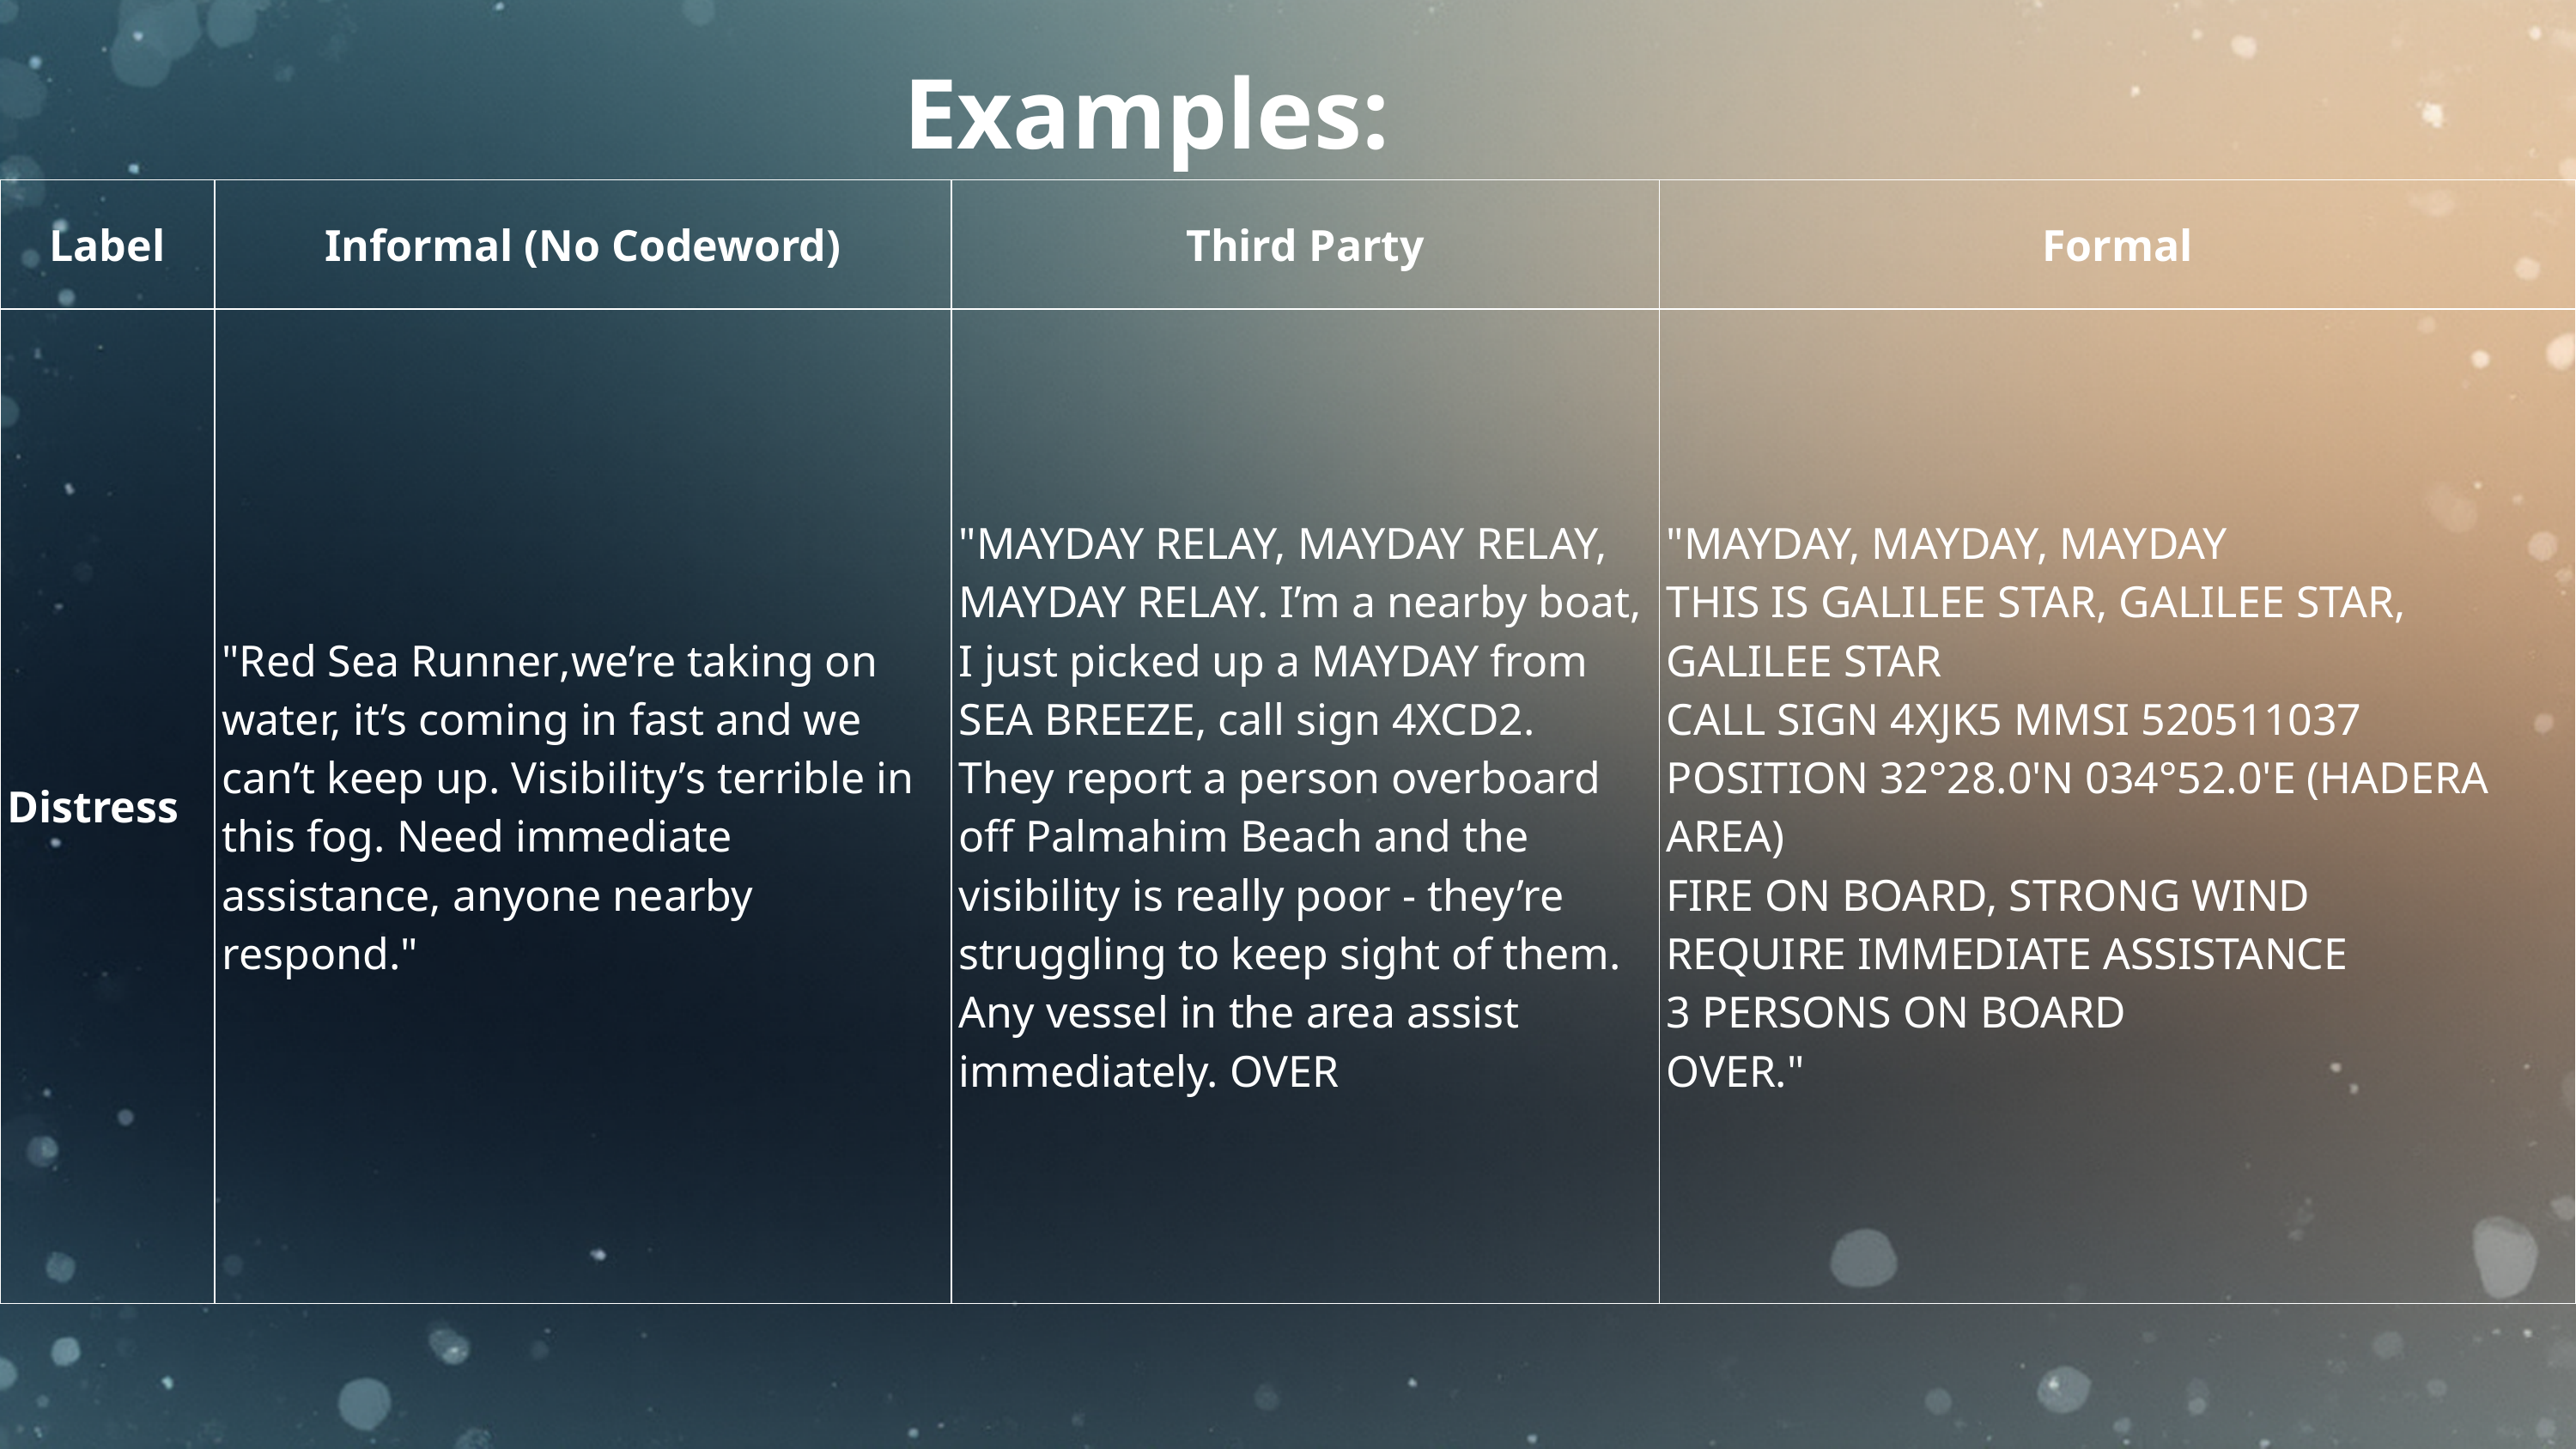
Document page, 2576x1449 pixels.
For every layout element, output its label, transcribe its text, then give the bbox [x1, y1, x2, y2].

table_header Third Party [952, 180, 1659, 308]
table_header Formal [1660, 180, 2575, 308]
table_cell Distress [1, 310, 214, 1303]
table_header Label [1, 180, 214, 308]
text_box [0, 0, 2576, 179]
table_header Informal (No Codeword) [216, 180, 951, 308]
text_box [0, 1304, 2576, 1449]
table_cell "Red Sea Runner,we’re taking on water, it’s coming in fast and we can’t keep up. Visibility’s terrible in this fog. Need immediate assistance, anyone nearby respond." [216, 310, 951, 1303]
table_cell "MAYDAY, MAYDAY, MAYDAY THIS IS GALILEE STAR, GALILEE STAR, GALILEE STAR CALL SIGN 4XJK5 MMSI 520511037 POSITION 32°28.0'N 034°52.0'E (HADERA AREA) FIRE ON BOARD, STRONG WIND REQUIRE IMMEDIATE ASSISTANCE 3 PERSONS ON BOARD OVER." [1660, 310, 2575, 1303]
text_box Examples: [890, 45, 1610, 174]
table_cell "MAYDAY RELAY, MAYDAY RELAY, MAYDAY RELAY. I’m a nearby boat, I just picked up a MAYDAY from SEA BREEZE, call sign 4XCD2. They report a person overboard off Palmahim Beach and the visibility is really poor - they’re struggling to keep sight of them. Any vessel in the area assist immediately. OVER [952, 310, 1659, 1303]
